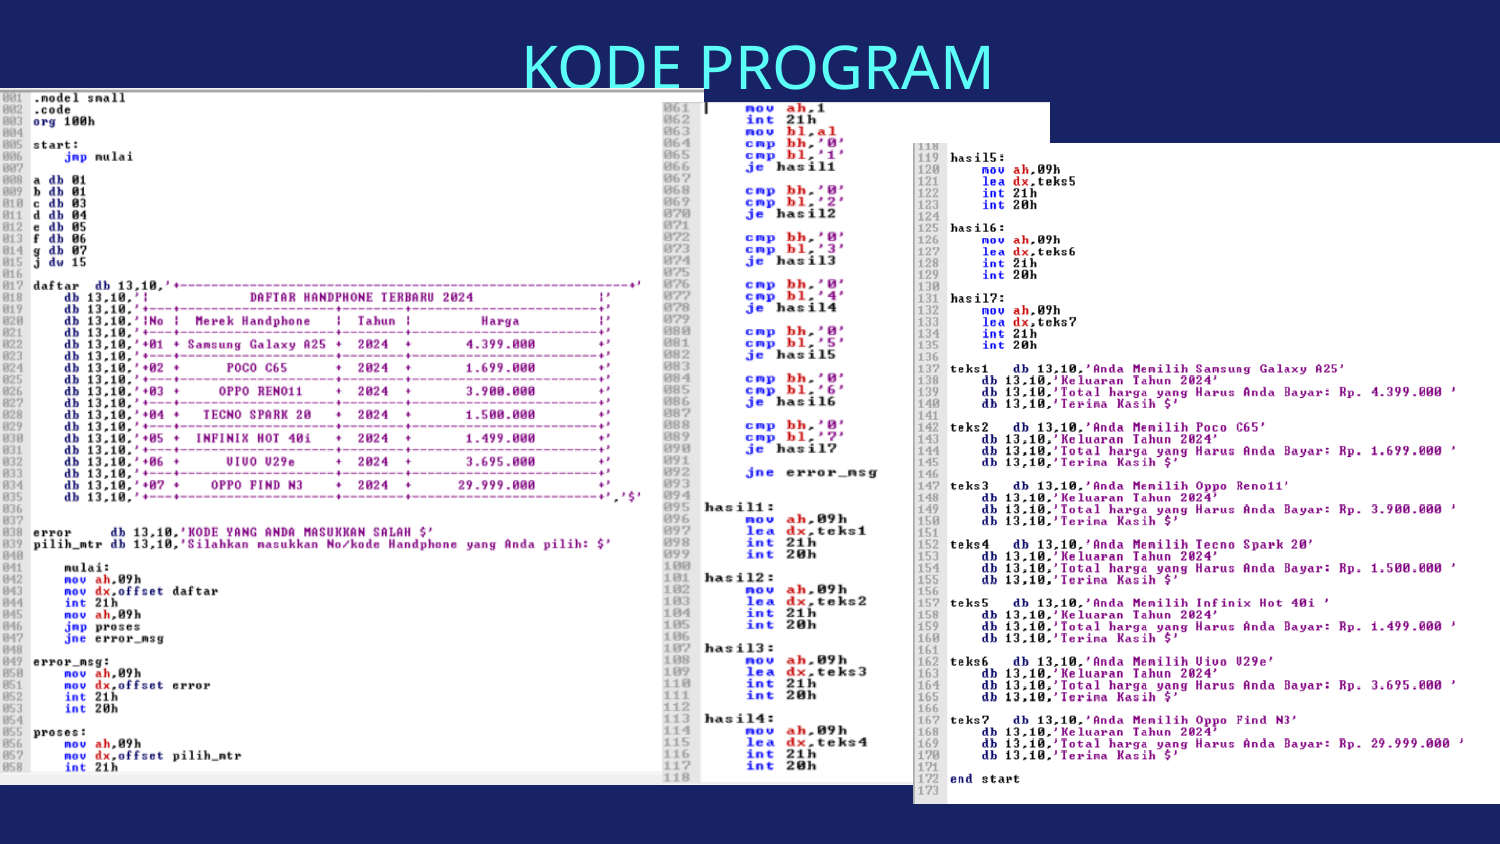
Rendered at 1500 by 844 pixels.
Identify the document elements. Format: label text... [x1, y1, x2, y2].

picture [0, 87, 1500, 804]
text_box KODE PROGRAM [216, 0, 1301, 102]
